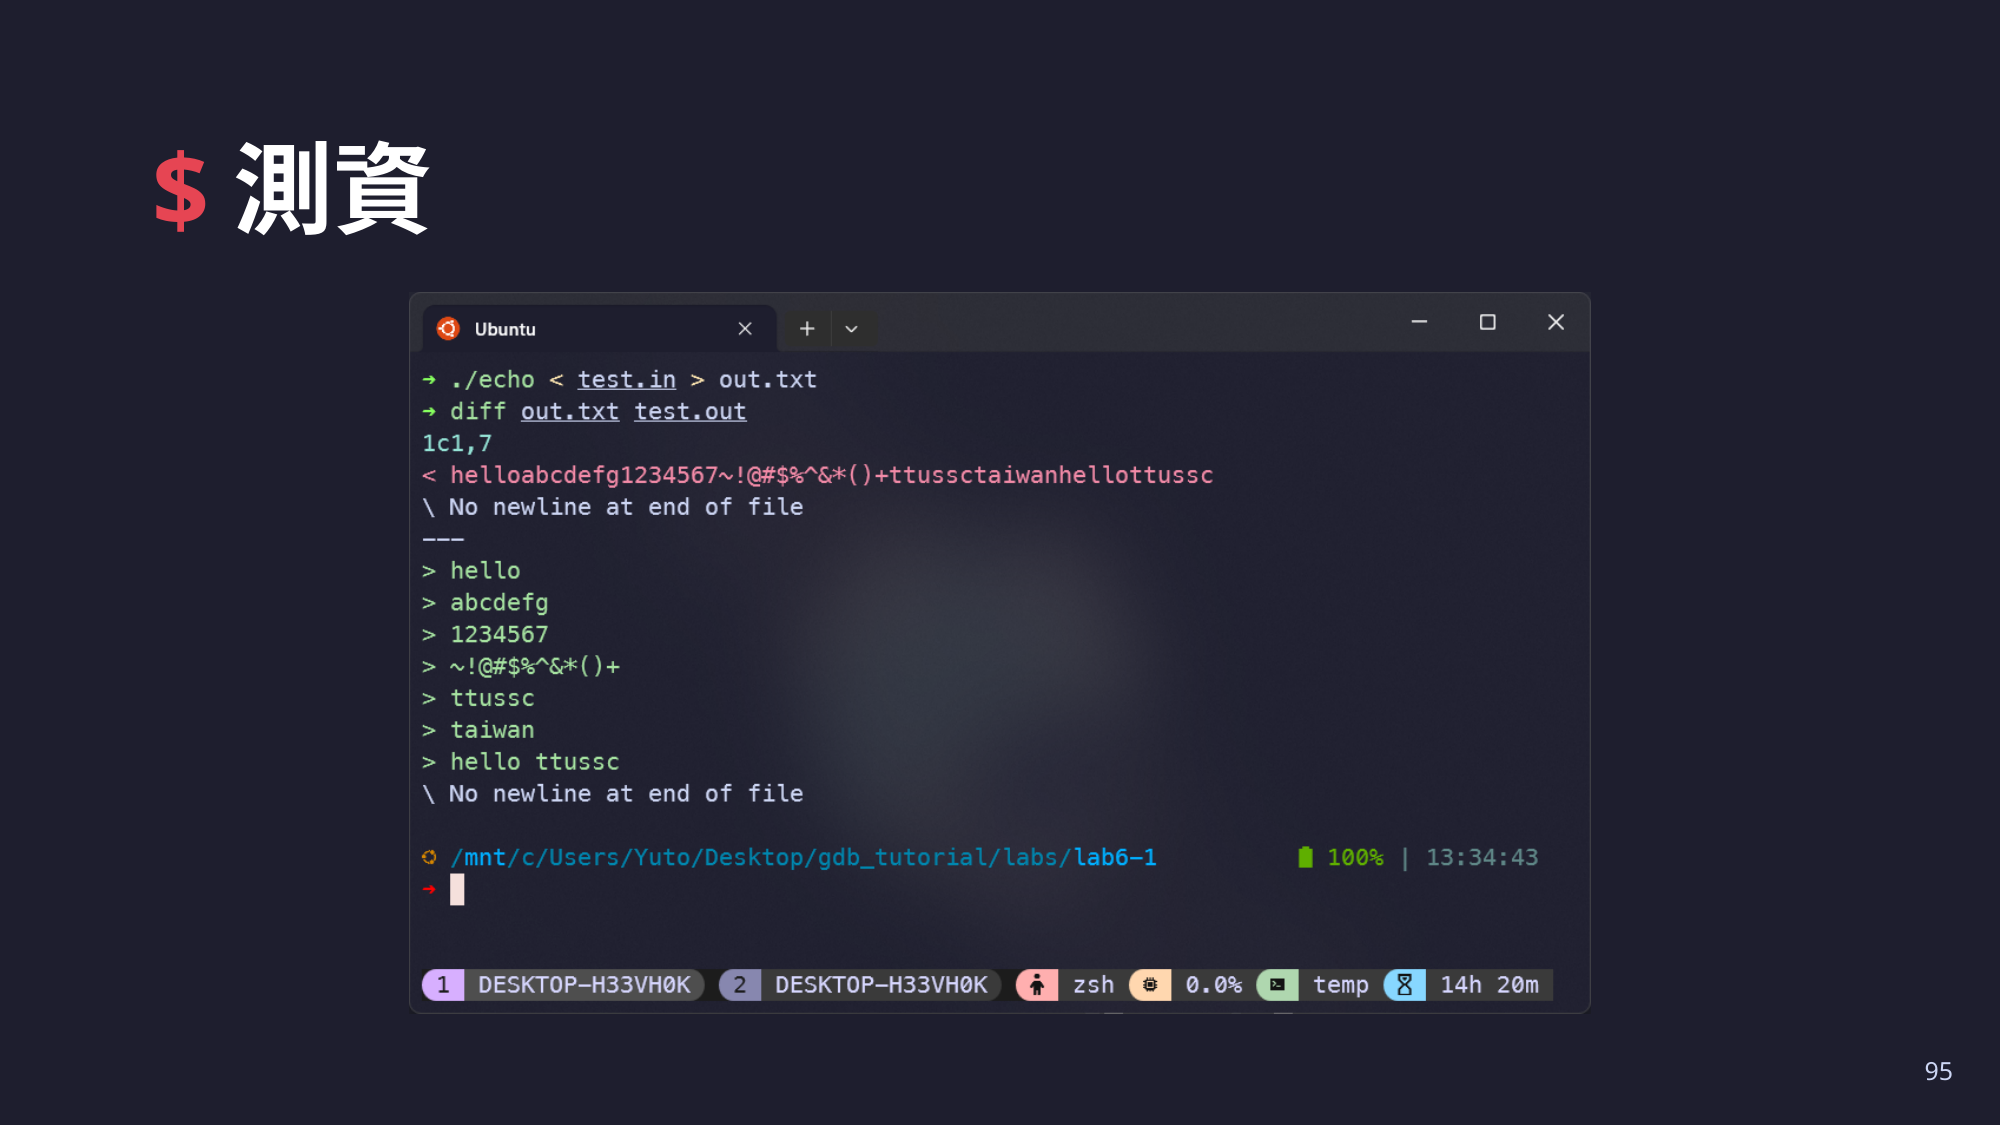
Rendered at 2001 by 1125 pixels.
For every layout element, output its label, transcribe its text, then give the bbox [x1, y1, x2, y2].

slide_number 95 [1518, 1042, 1969, 1103]
picture [409, 292, 1591, 1014]
title $測資 [137, 117, 1863, 271]
